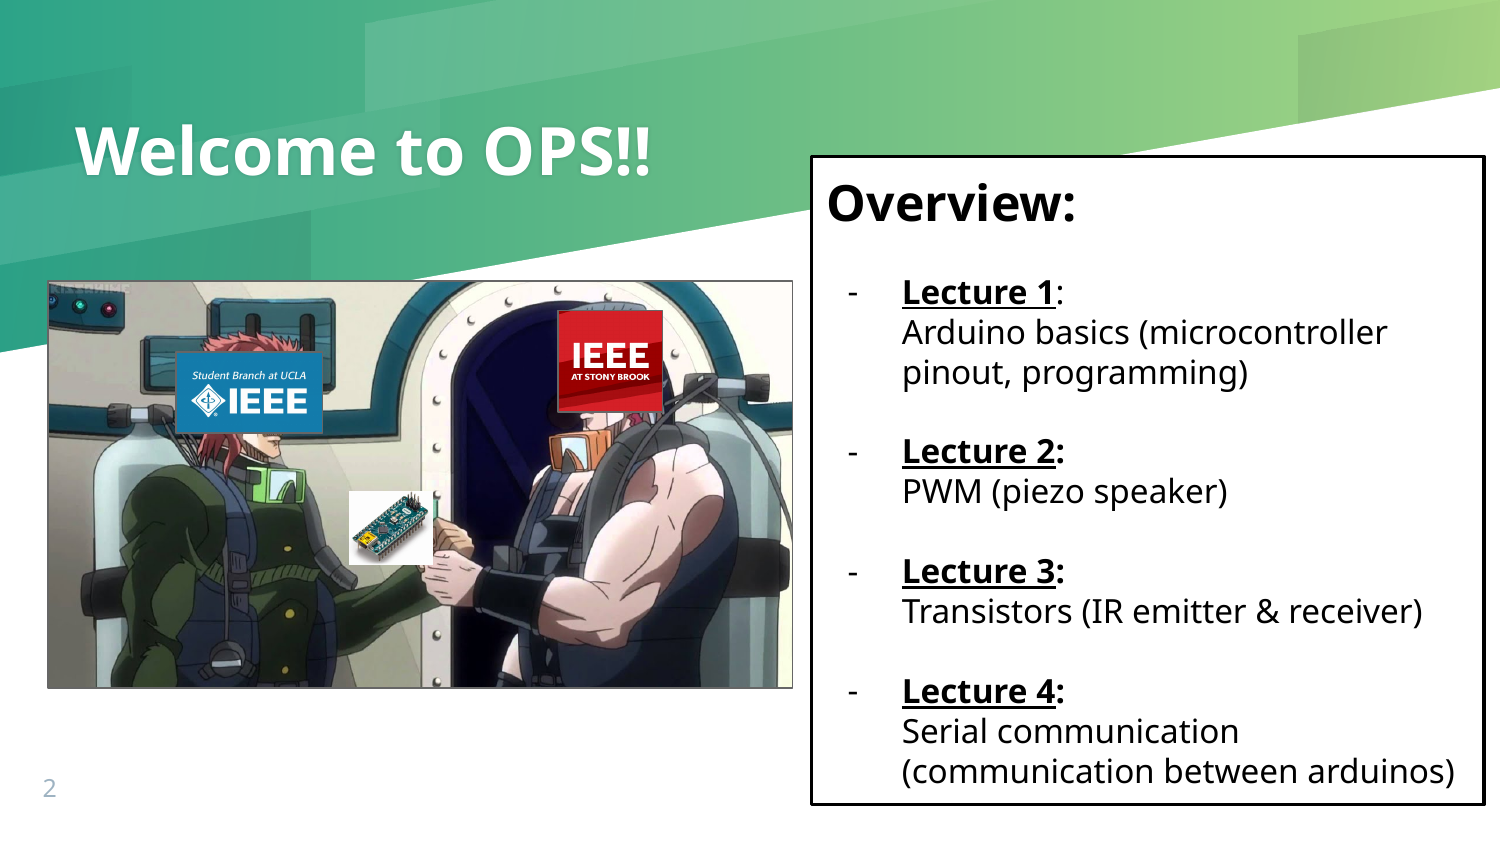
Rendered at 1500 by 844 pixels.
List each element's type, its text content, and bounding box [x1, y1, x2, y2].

picture [48, 281, 792, 688]
slide_number ‹#› [42, 766, 122, 807]
title Welcome to OPS!! [75, 0, 975, 298]
text_box Overview: Lecture 1: Arduino basics (microcontroller pinout, programming) Lecture 2: PWM (piezo speaker) Lecture 3: Transistors (IR emitter & receiver) Lecture 4: Serial communication (communication between arduinos) [811, 156, 1484, 805]
